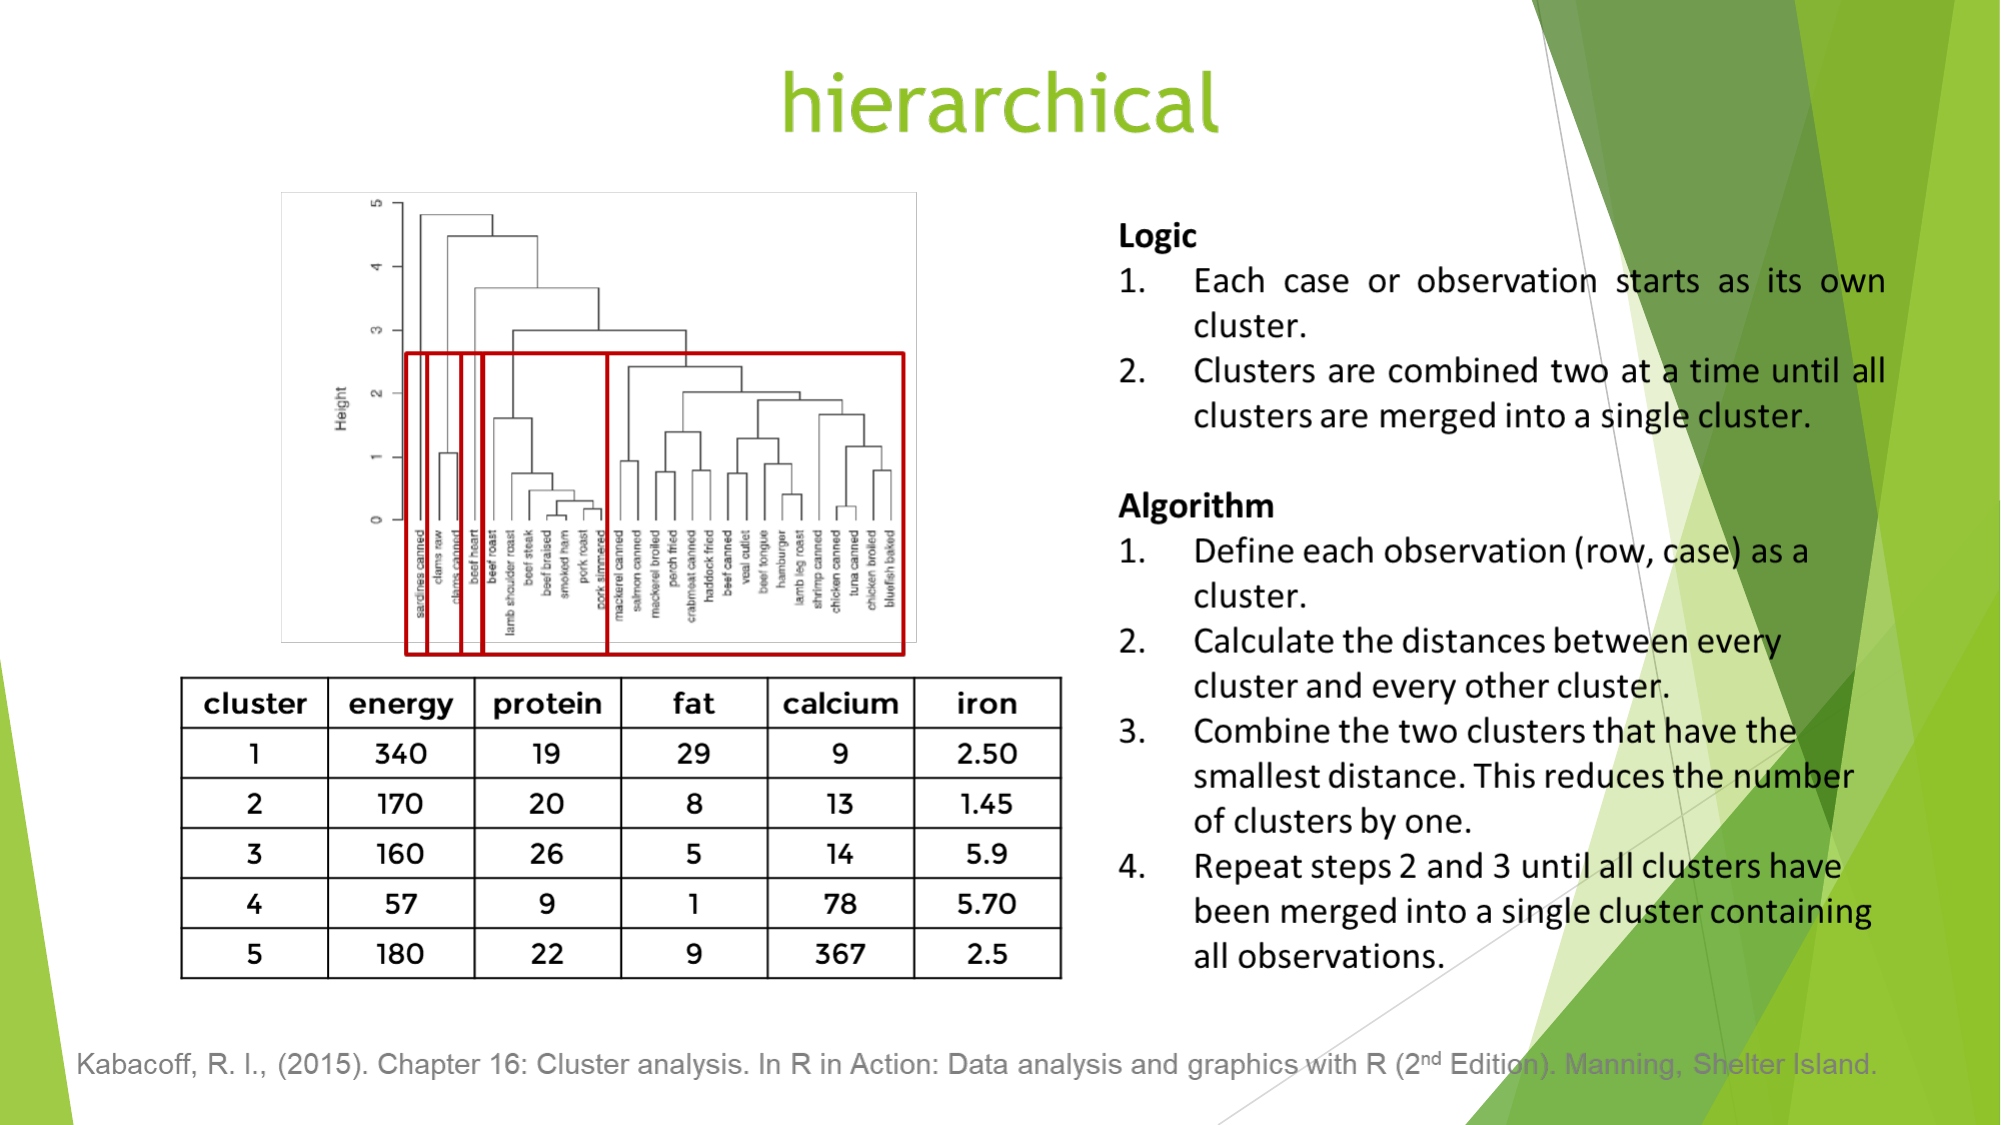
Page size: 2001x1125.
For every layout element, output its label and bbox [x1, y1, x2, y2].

picture [58, 25, 1942, 1100]
